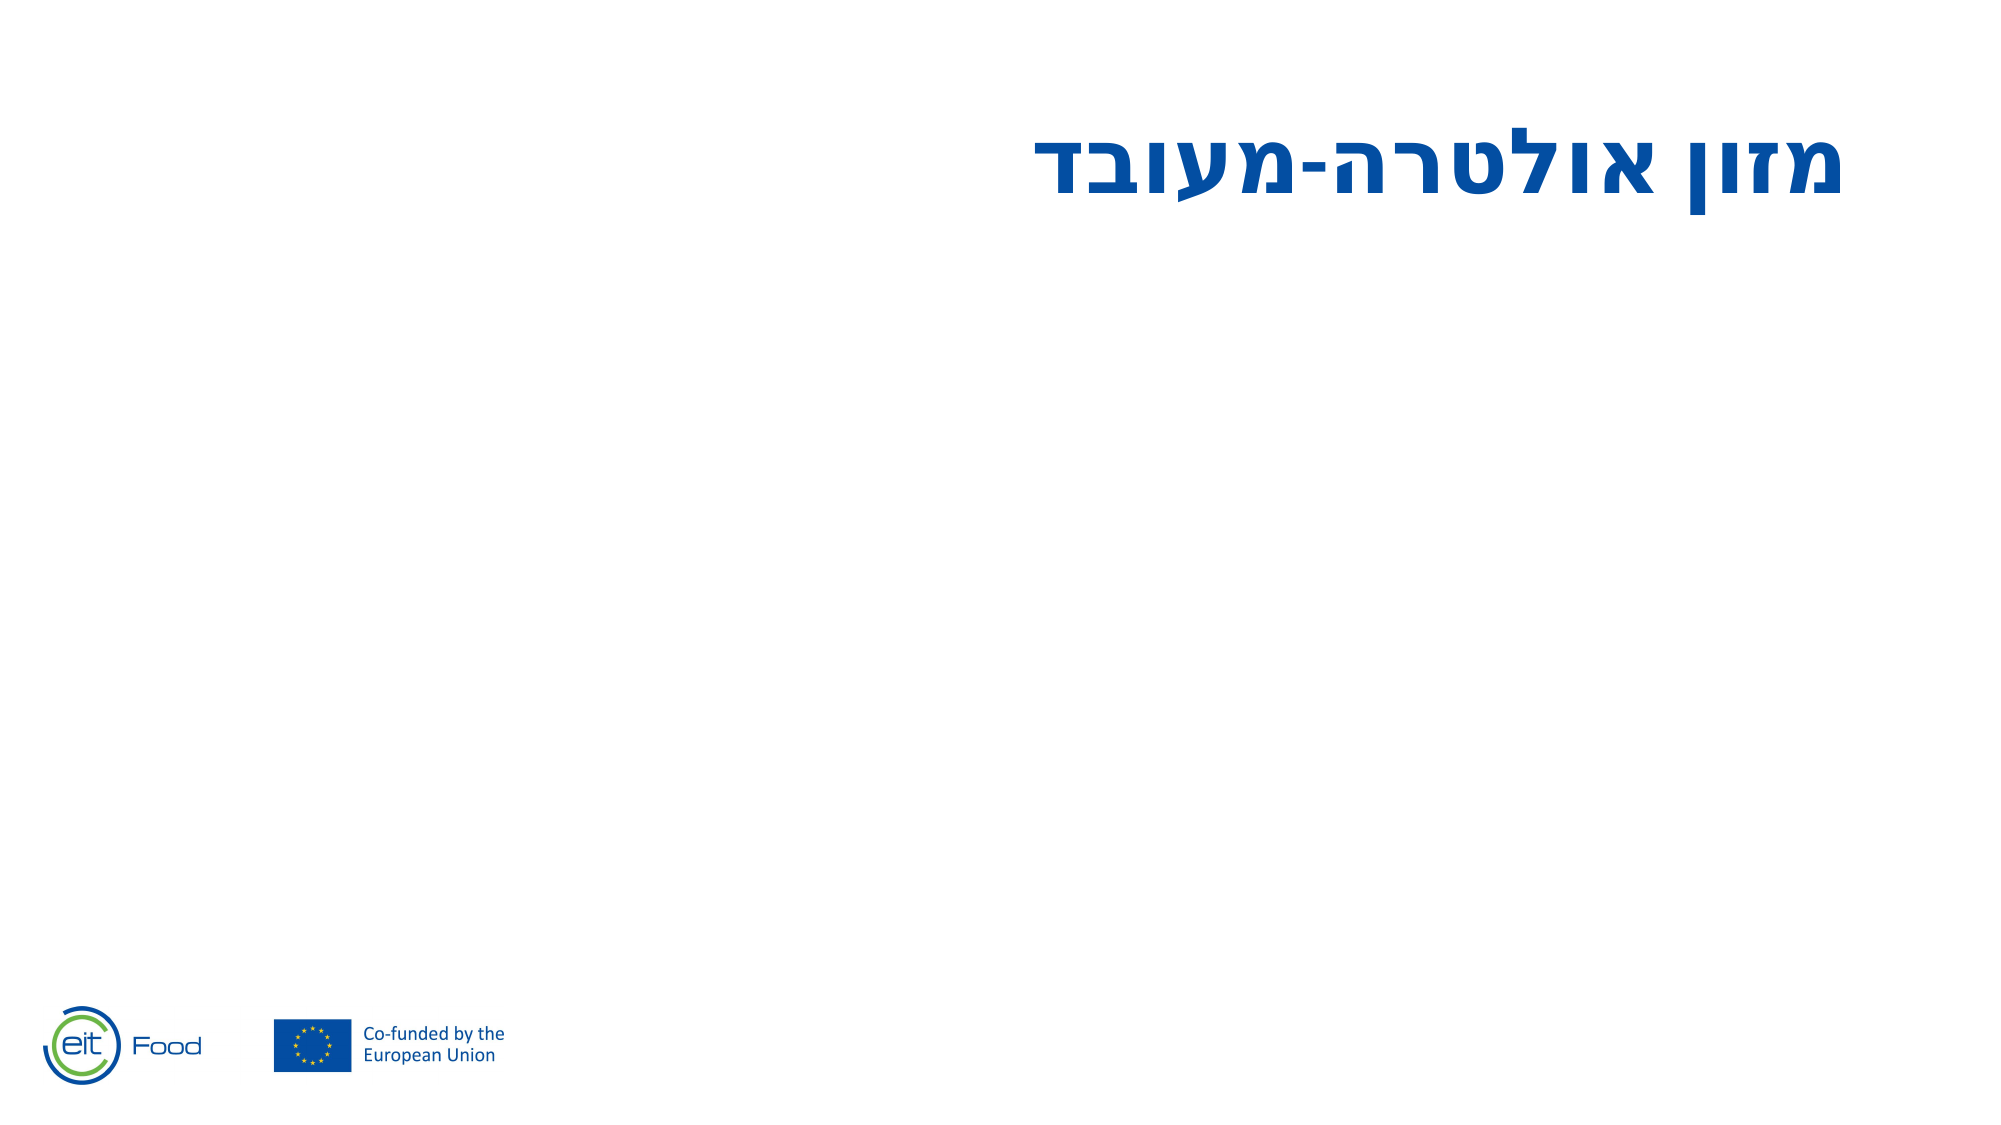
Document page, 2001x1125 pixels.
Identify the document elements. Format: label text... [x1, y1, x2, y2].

picture [43, 1006, 504, 1085]
list מזון אולטרה-מעובד [430, 106, 1865, 237]
